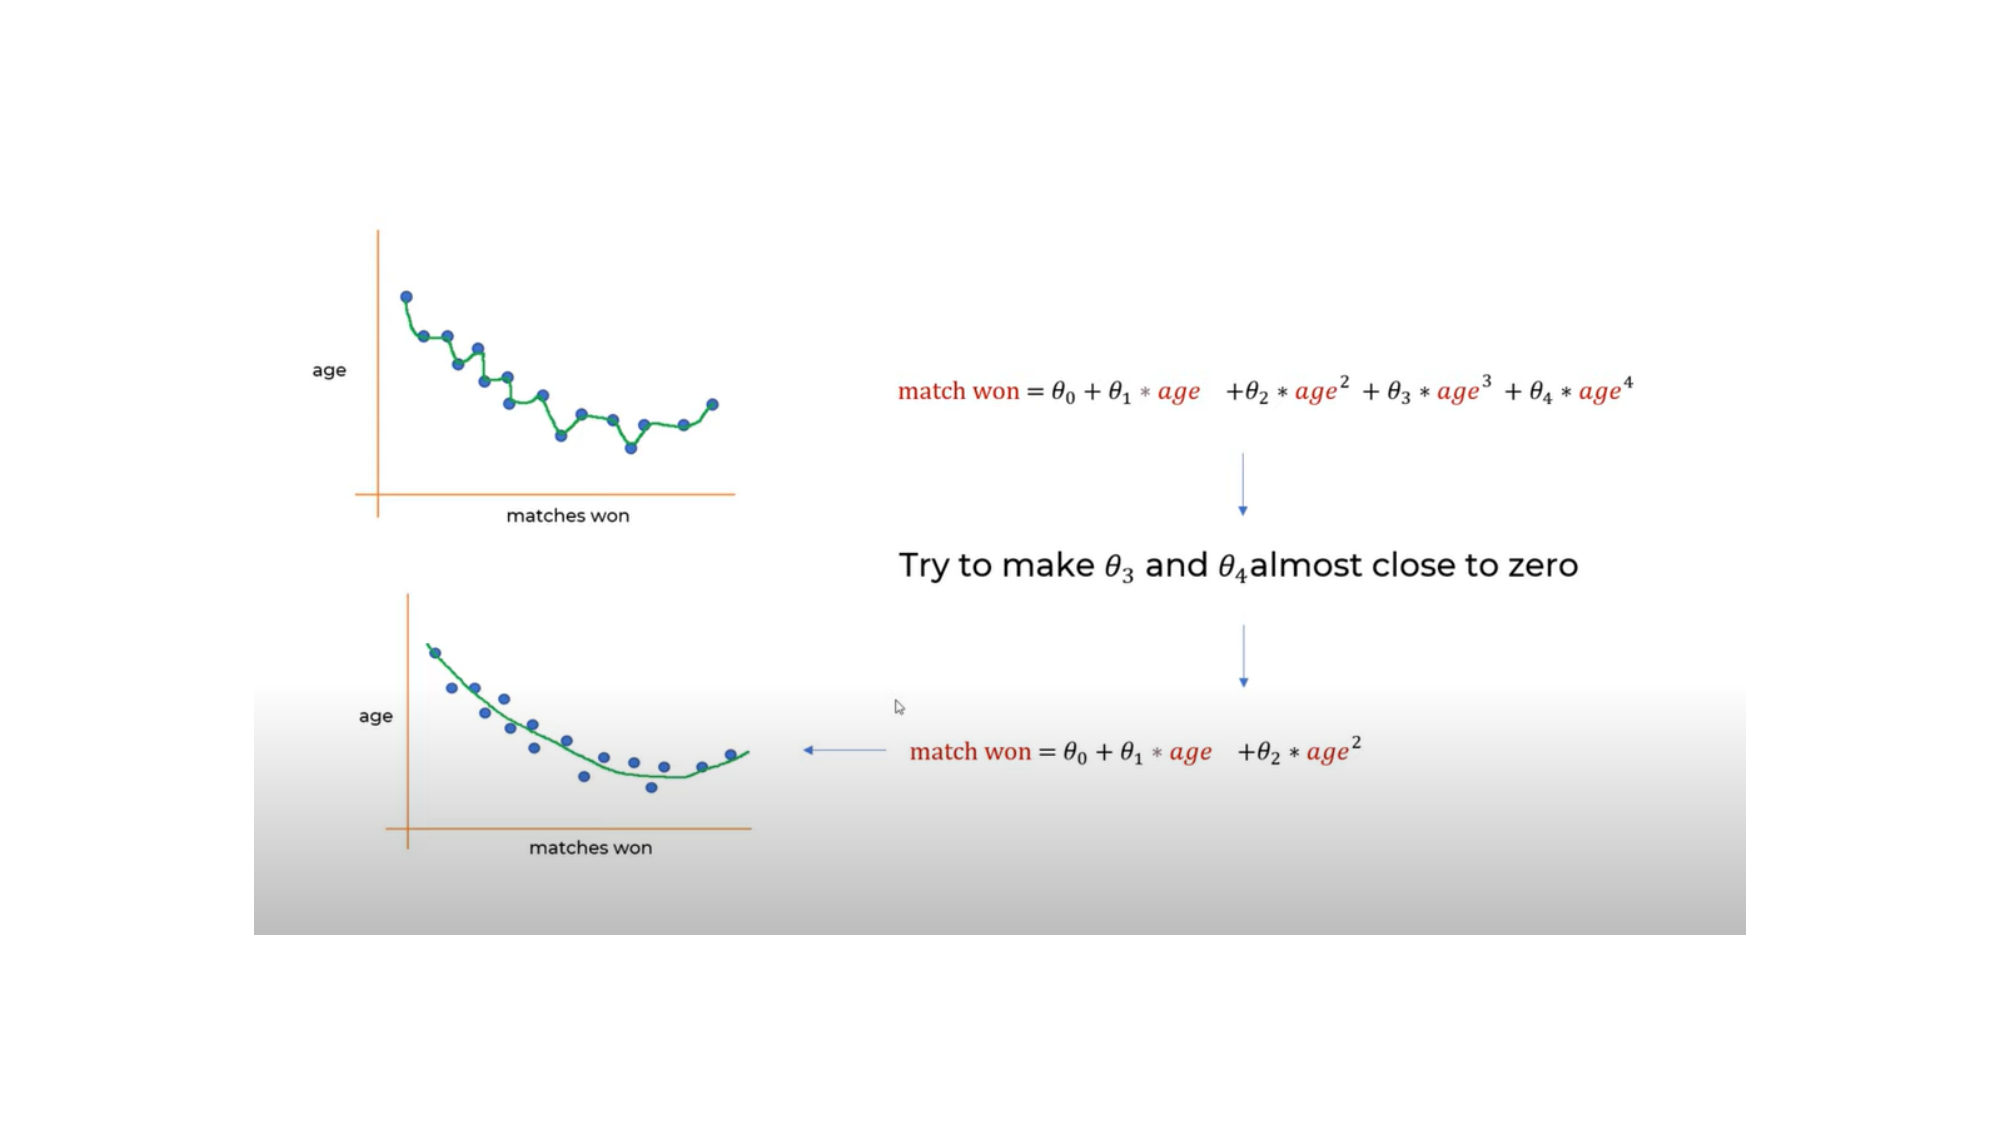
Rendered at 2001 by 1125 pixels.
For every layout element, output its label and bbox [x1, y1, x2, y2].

picture [254, 190, 1746, 935]
